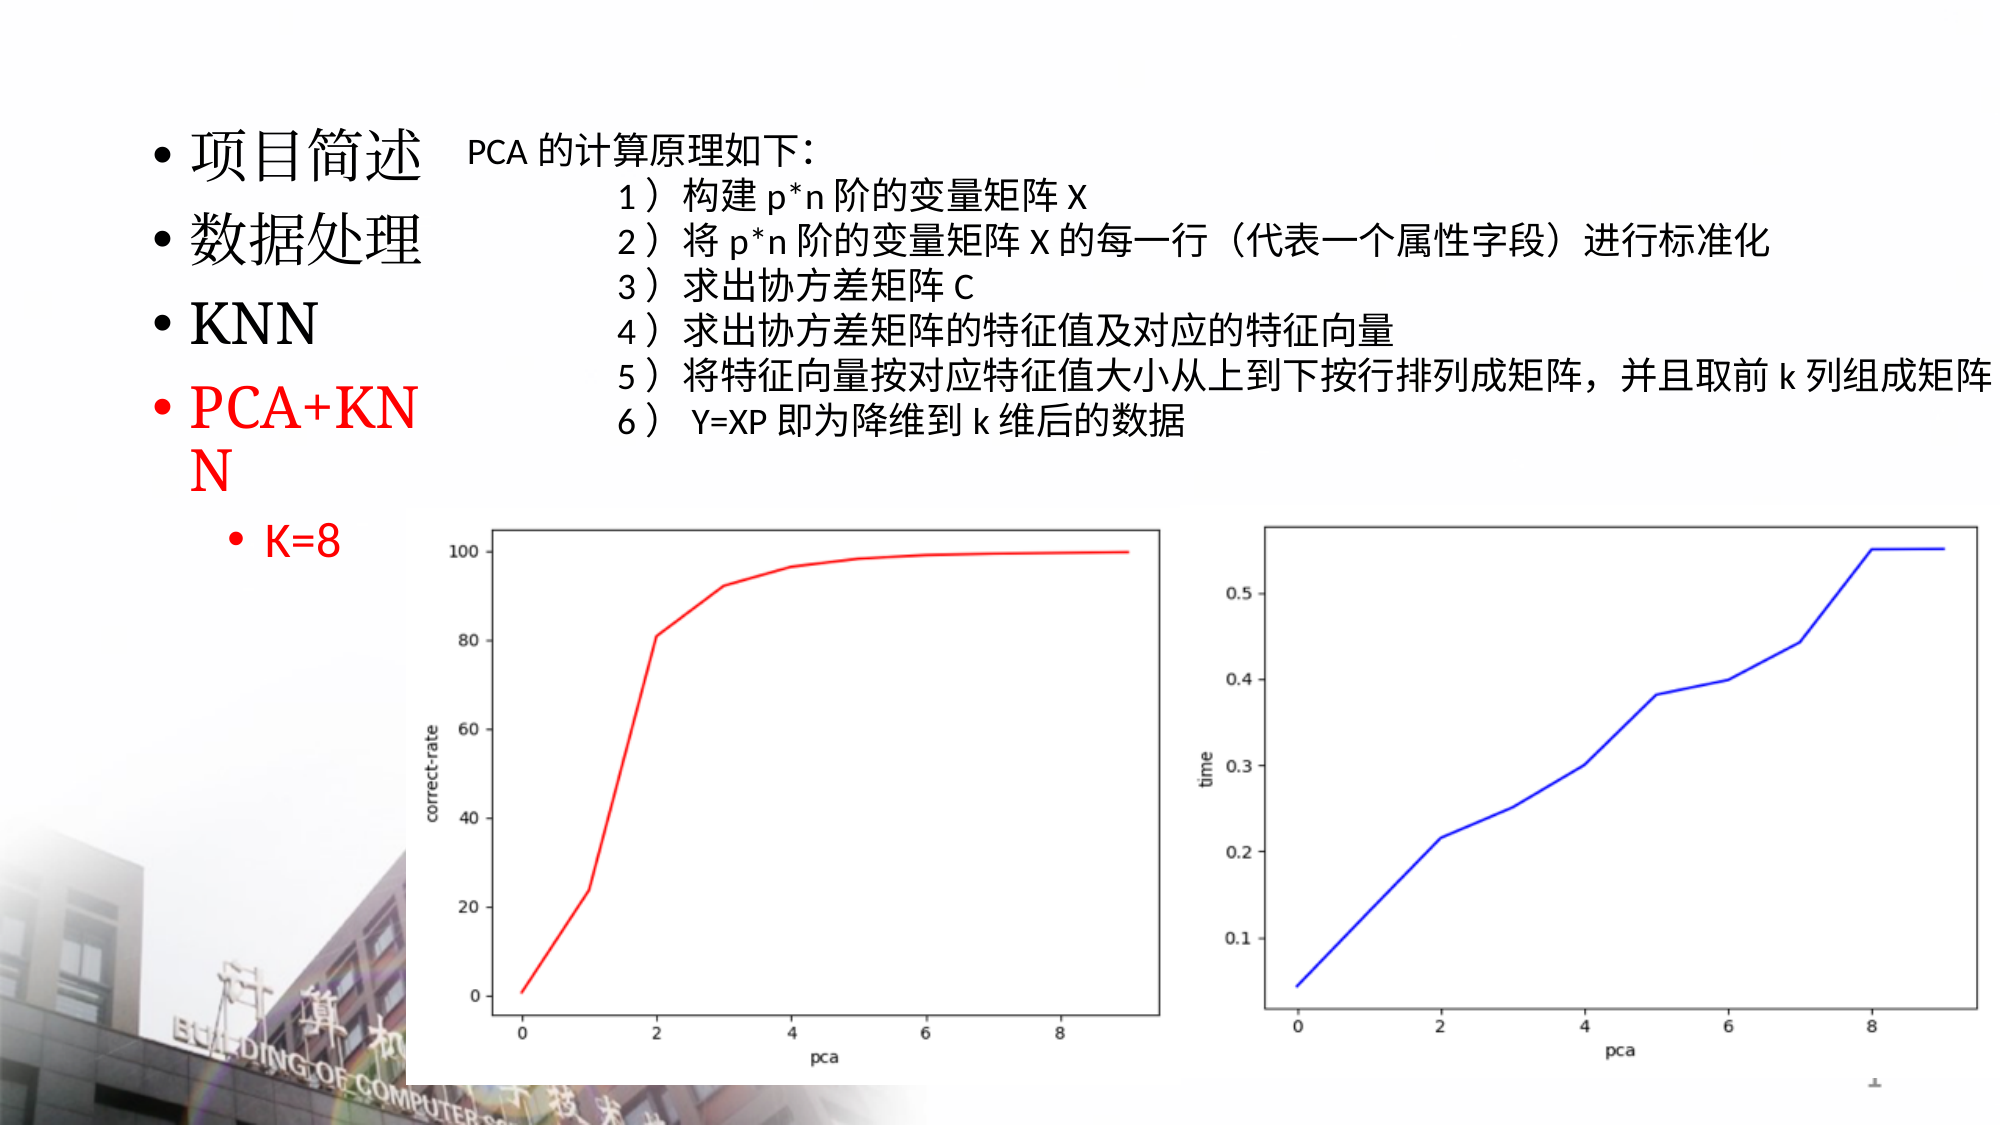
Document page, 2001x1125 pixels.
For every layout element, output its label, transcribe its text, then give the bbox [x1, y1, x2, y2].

text_box PCA的计算原理如下： 1）构建p*n阶的变量矩阵X 2）将p*n阶的变量矩阵X的每一行（代表一个属性字段）进行标准化 3）求出协方差矩阵C 4）求出协方差矩阵的特征值及对应的特征向量 5）将特征向量按对应特征值大小从上到下按行排列成矩阵，并且取前k列组成矩阵P 6）Y=XP即为降维到k维后的数据 [452, 119, 2000, 495]
picture [0, 0, 2001, 1125]
list 项目简述 数据处理 KNN PCA+KNN K=8 [137, 119, 463, 1014]
